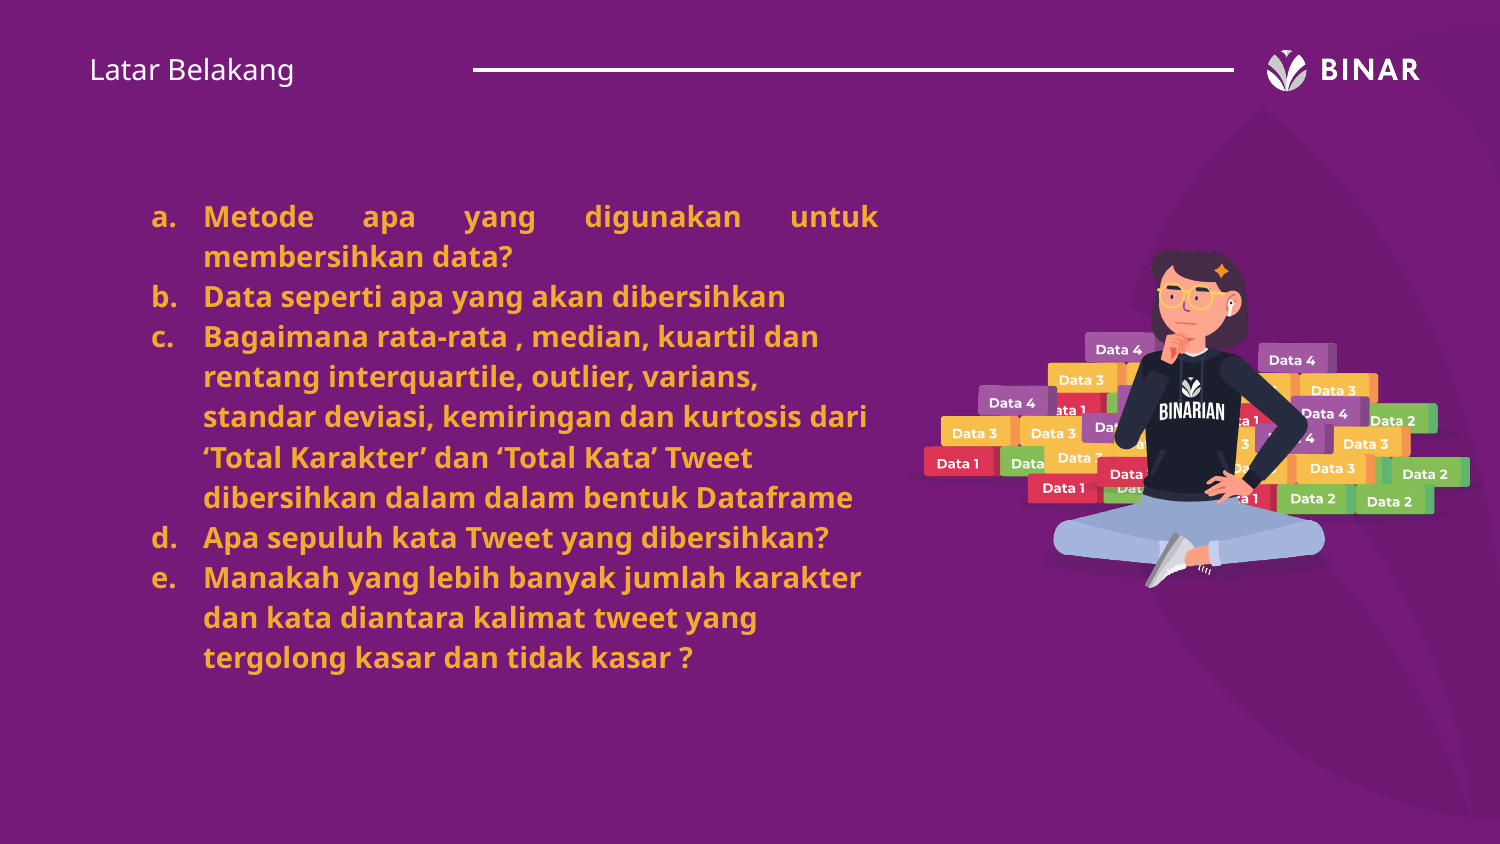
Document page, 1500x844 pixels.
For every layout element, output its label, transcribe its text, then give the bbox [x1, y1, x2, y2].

text_box Latar Belakang [74, 21, 485, 116]
picture [893, 24, 1500, 819]
text_box Metode apa yang digunakan untuk membersihkan data? Data seperti apa yang akan dibersihkan Bagaimana rata-rata , median, kuartil dan rentang interquartile, outlier, varians, standar deviasi, kemiringan dan kurtosis dari ‘Total Karakter’ dan ‘Total Kata’ Tweet dibersihkan dalam dalam bentuk Dataframe Apa sepuluh kata Tweet yang dibersihkan? Manakah yang lebih banyak jumlah karakter dan kata diantara kalimat tweet yang tergolong kasar dan tidak kasar ? [113, 85, 895, 788]
